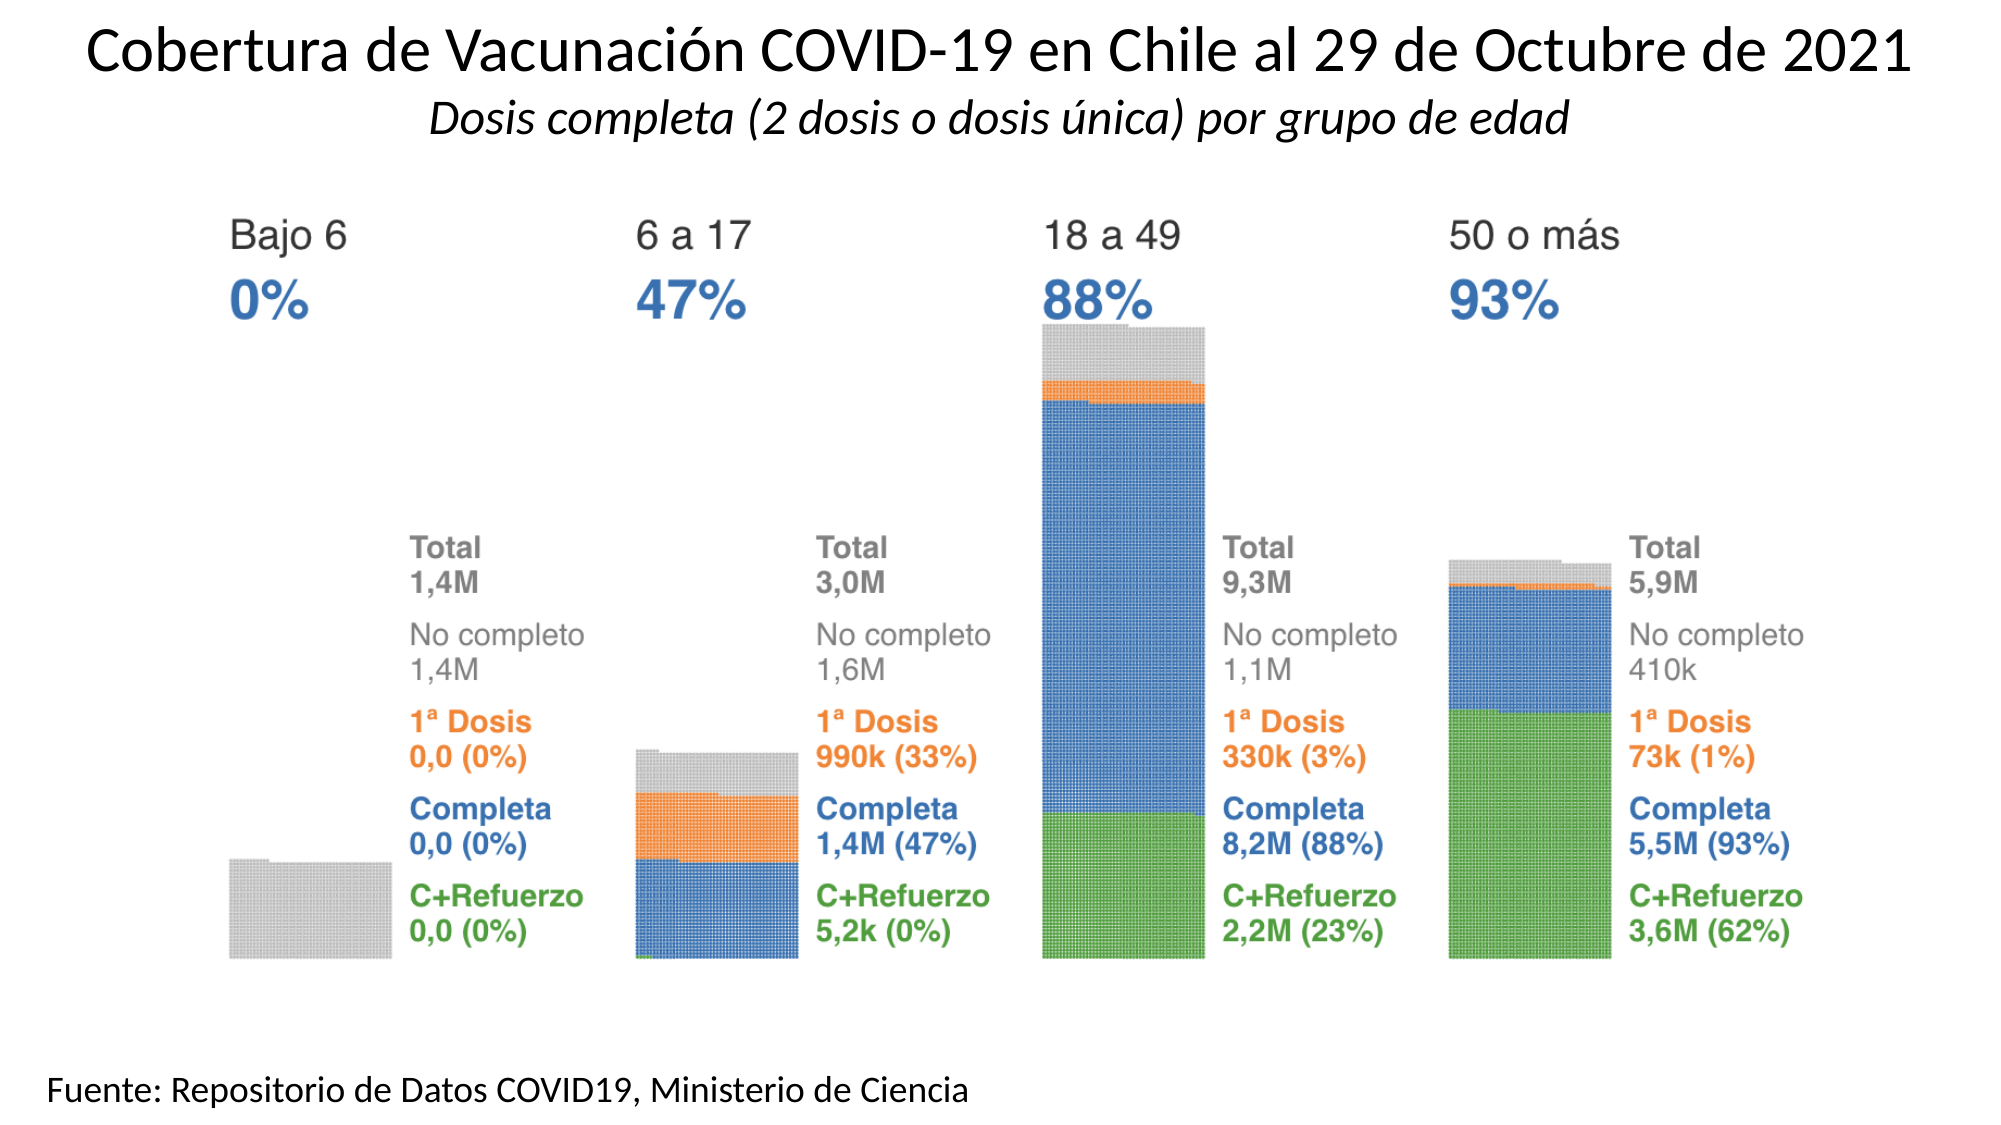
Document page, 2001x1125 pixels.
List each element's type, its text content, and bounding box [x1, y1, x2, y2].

picture [162, 175, 1838, 987]
text_box Fuente: Repositorio de Datos COVID19, Ministerio de Ciencia [31, 1057, 986, 1118]
text_box Cobertura de Vacunación COVID-19 en Chile al 29 de Octubre de 2021 Dosis completa (2 dosis o dosis única) por grupo de edad [0, 0, 2000, 153]
